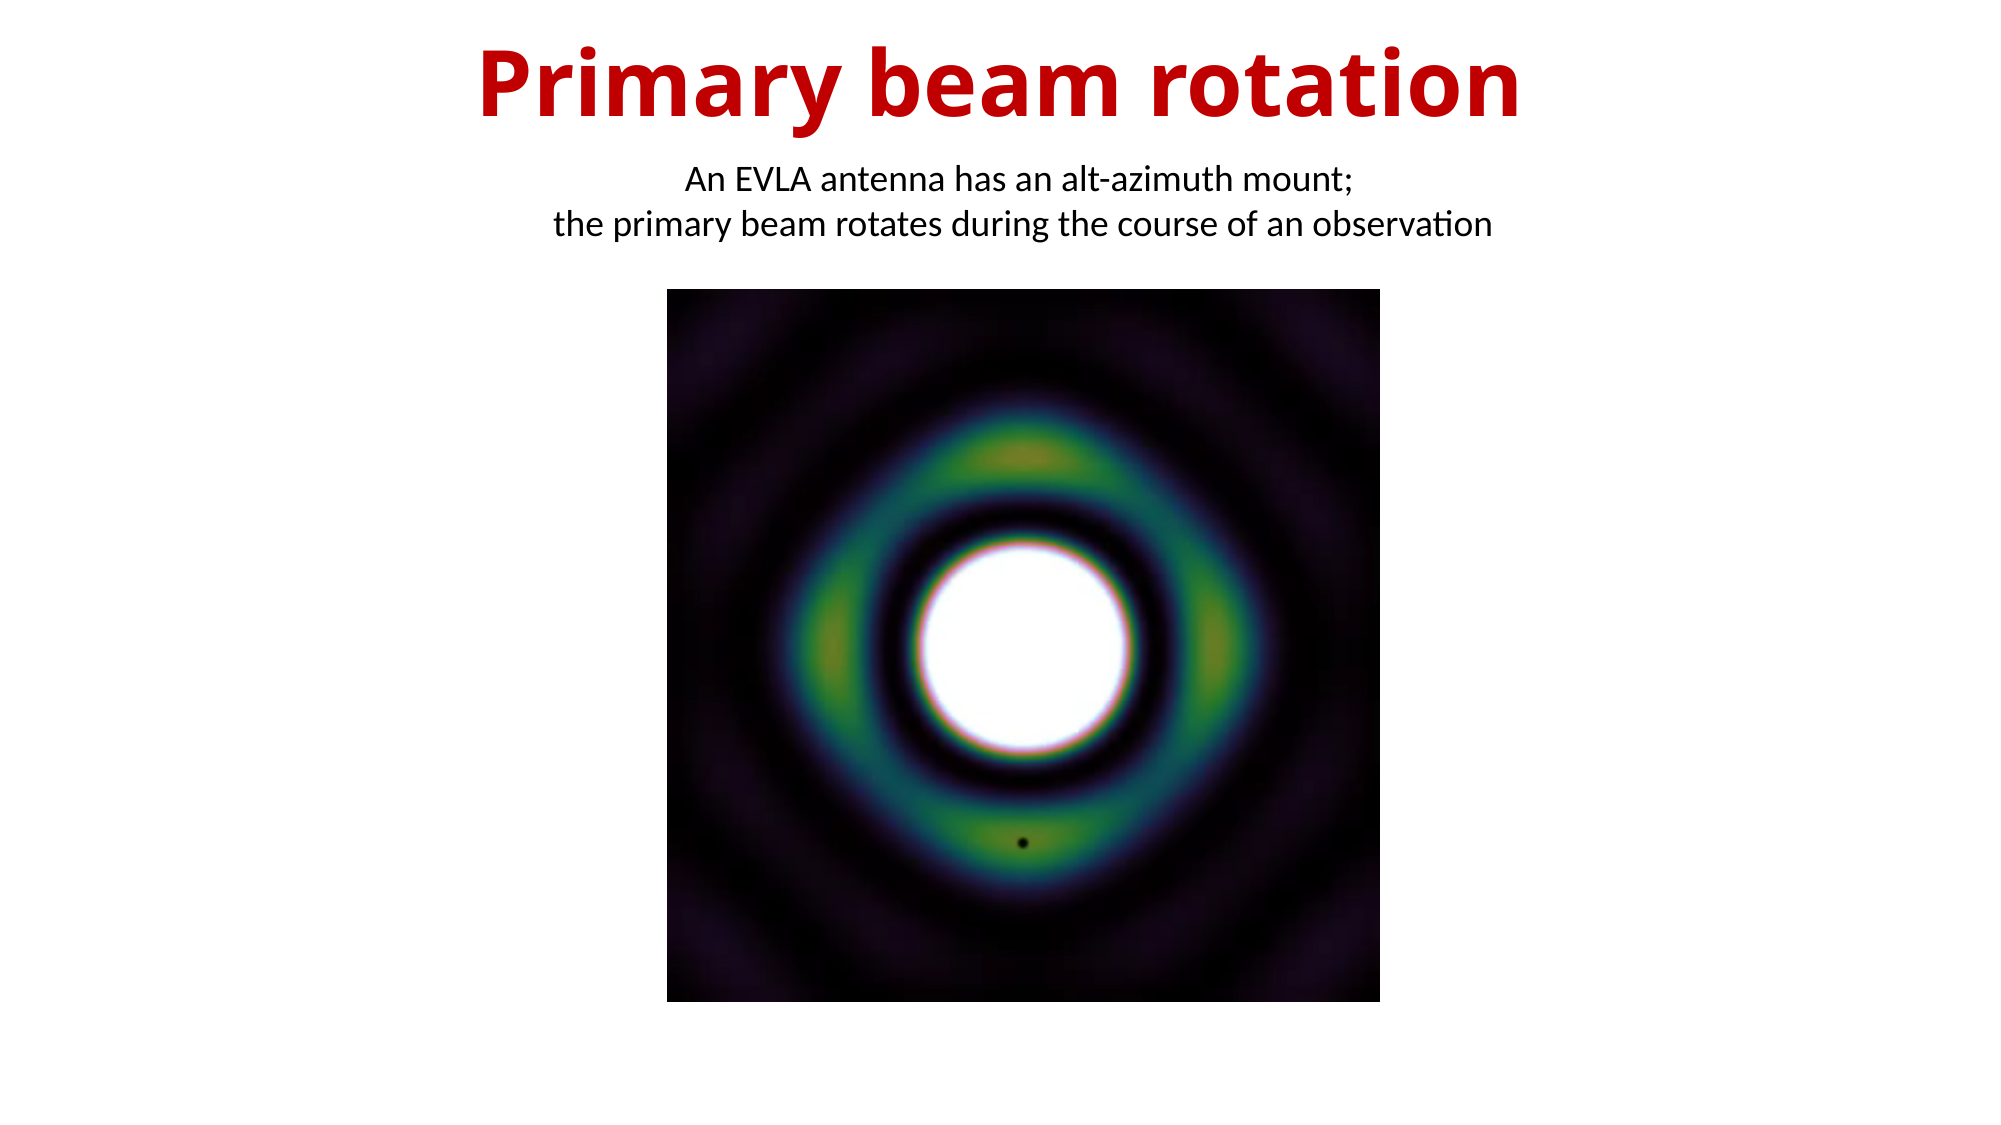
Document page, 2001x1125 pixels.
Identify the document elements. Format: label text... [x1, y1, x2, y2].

text_box An EVLA antenna has an alt-azimuth mount; the primary beam rotates during the course of an observation [529, 146, 1518, 252]
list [666, 288, 1381, 1003]
title Primary beam rotation [137, 15, 1863, 159]
